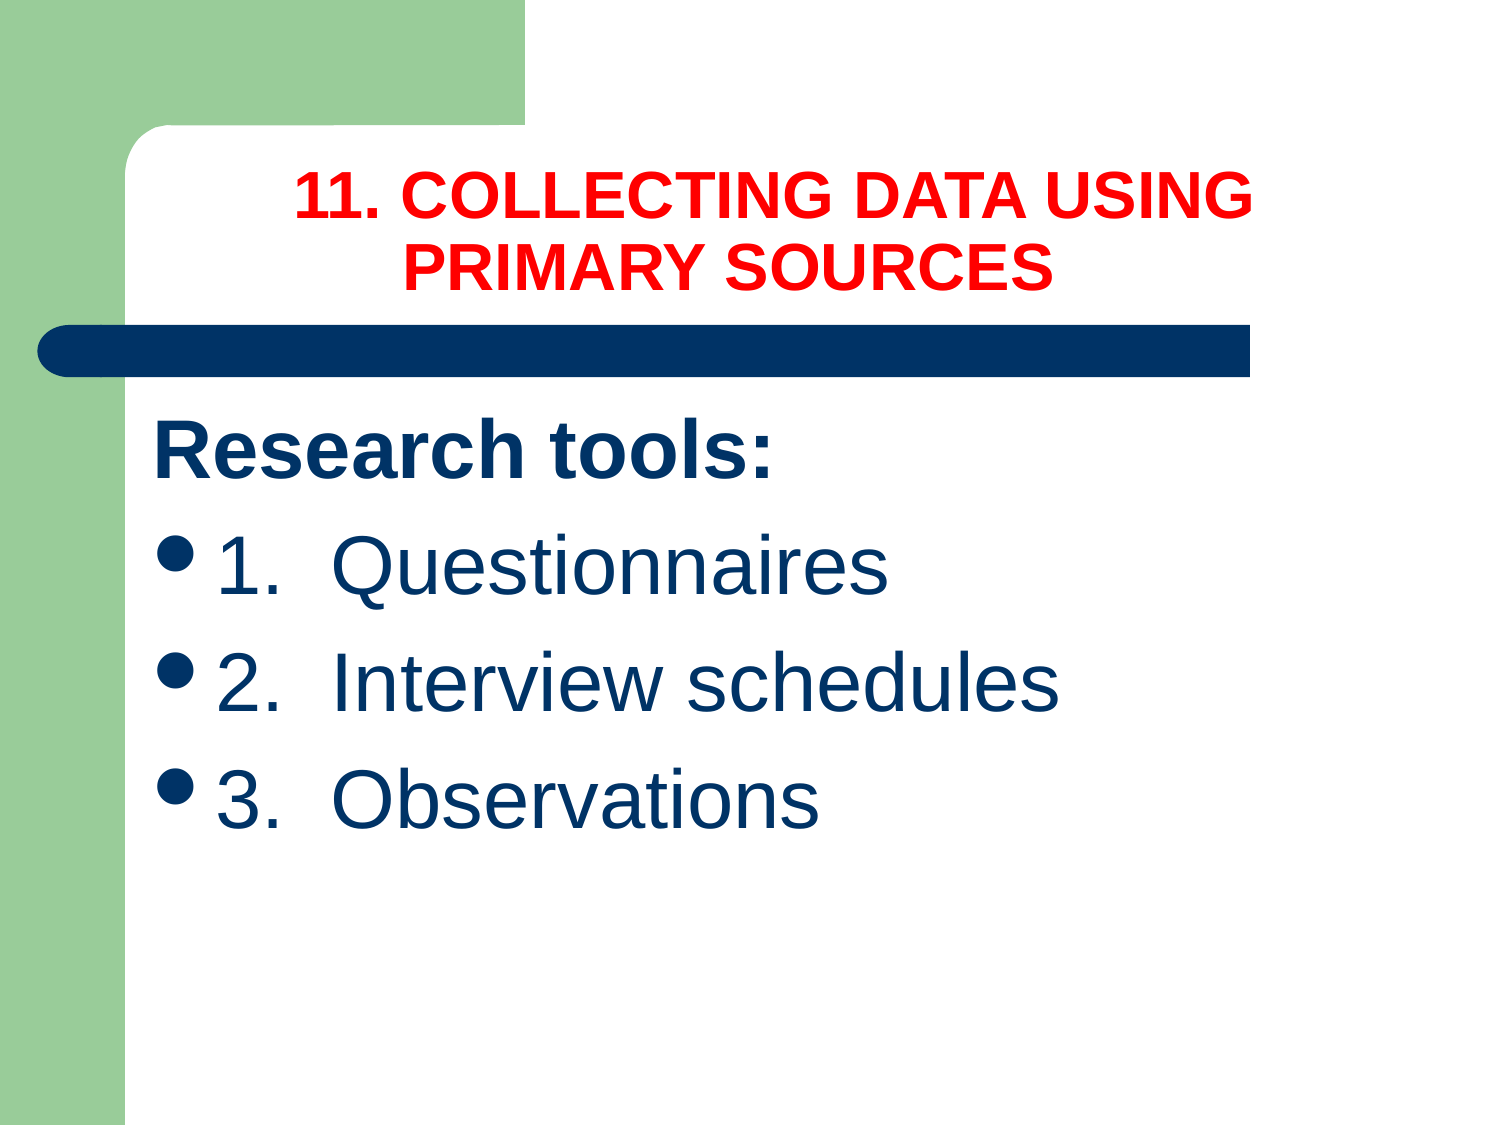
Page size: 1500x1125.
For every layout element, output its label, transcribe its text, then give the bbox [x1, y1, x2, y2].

list Research tools: 1. Questionnaires 2. Interview schedules 3. Observations [137, 387, 1400, 999]
title 11. COLLECTING DATA USING PRIMARY SOURCES [124, 124, 1426, 313]
